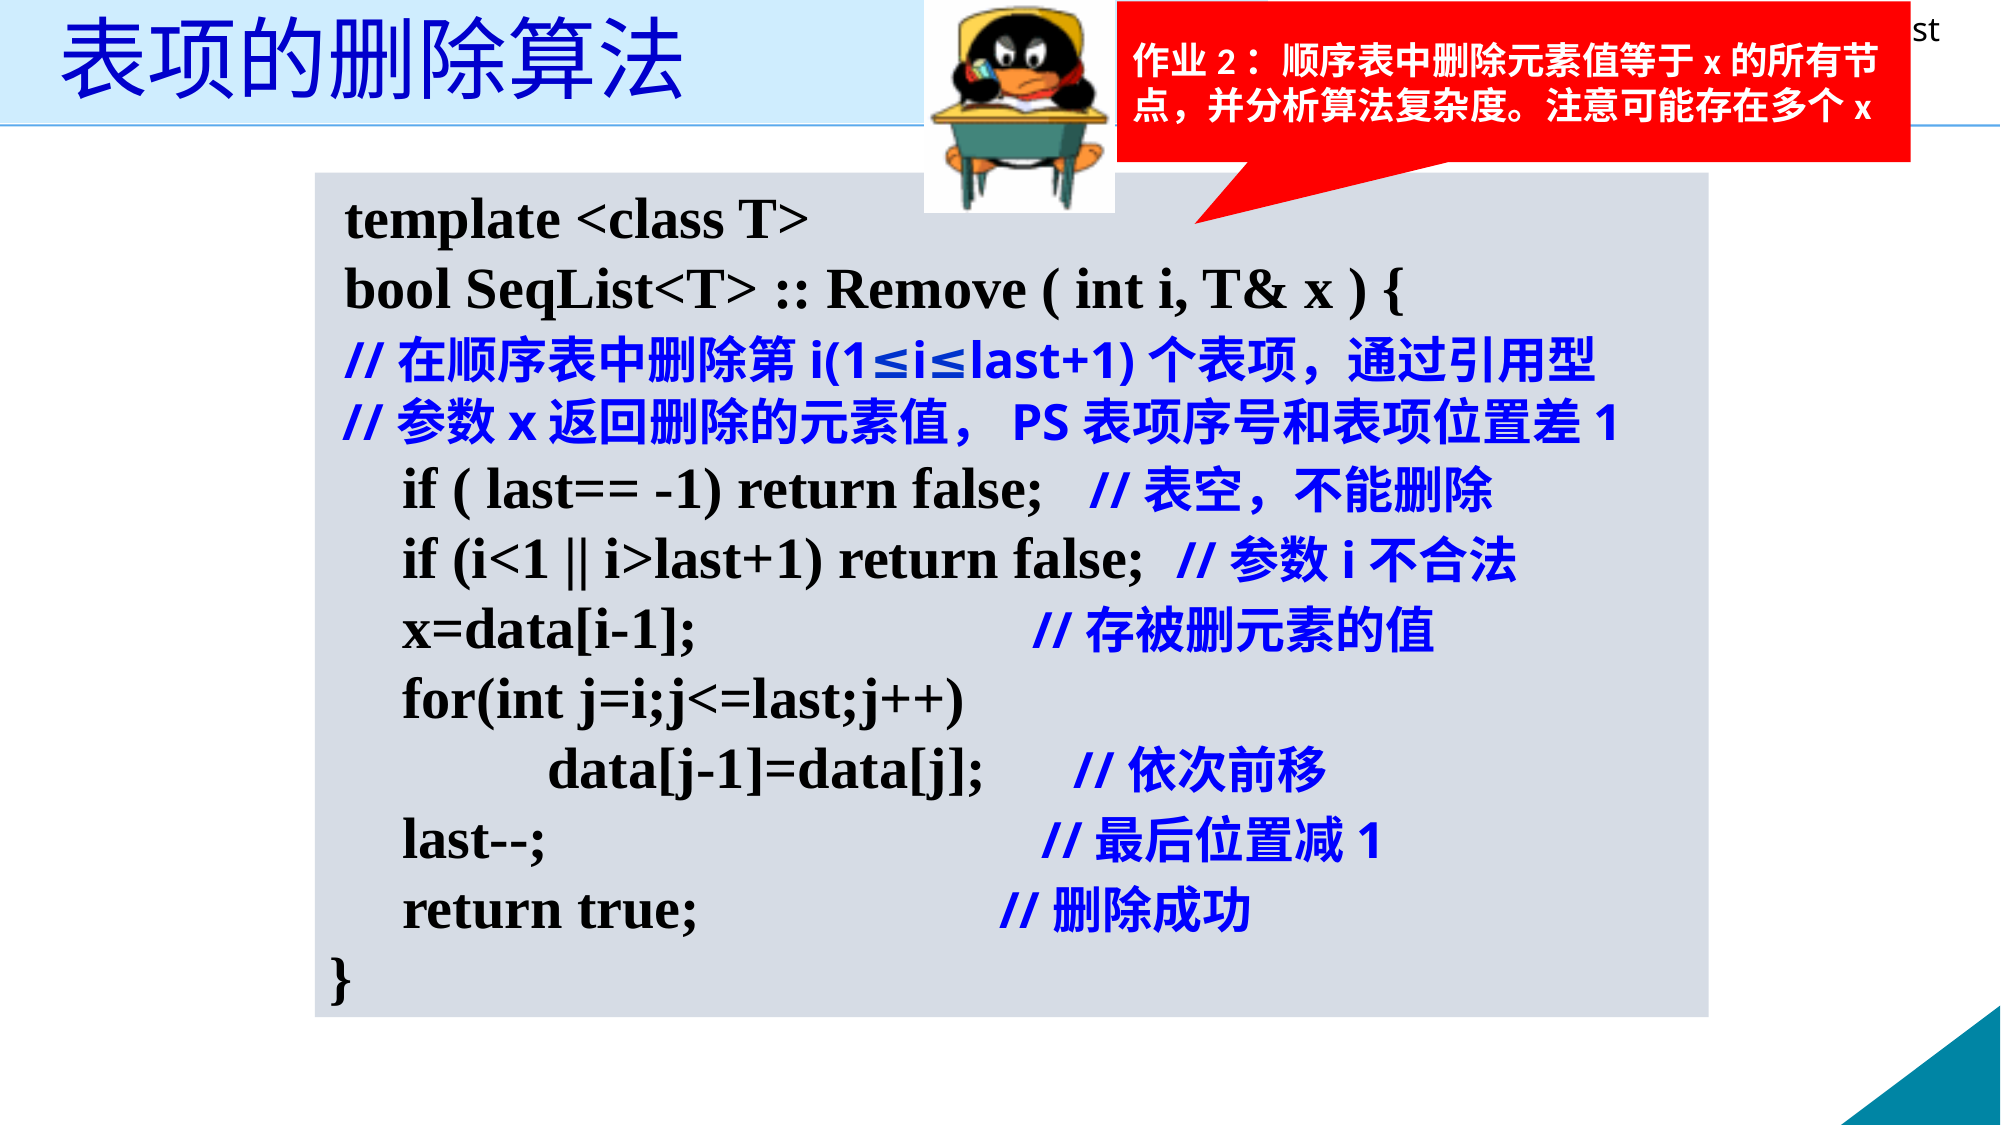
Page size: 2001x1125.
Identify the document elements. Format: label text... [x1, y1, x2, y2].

text_box 作业2：顺序表中删除元素值等于x的所有节点，并分析算法复杂度。注意可能存在多个x [1117, 1, 1911, 224]
text_box template <class T> bool SeqList<T> :: Remove ( int i, T& x ) { //在顺序表中删除第i(1≤i≤last+1)个表项，通过引用型 //参数x返回删除的元素值，PS表项序号和表项位置差1 if ( last== -1) return false; //表空，不能删除 if (i<1 || i>last+1) return false; //参数i不合法 x=data[i-1]; //存被删元素的值 for(int j=i;j<=last;j++) data[j-1]=data[j]; //依次前移 last--; //最后位置减1 return true; //删除成功 } [314, 172, 1709, 1018]
picture [924, 0, 1115, 213]
text_box [0, 319, 1315, 450]
title 表项的删除算法 [1115, 7, 1769, 121]
title 表项的删除算法 [43, 7, 924, 121]
